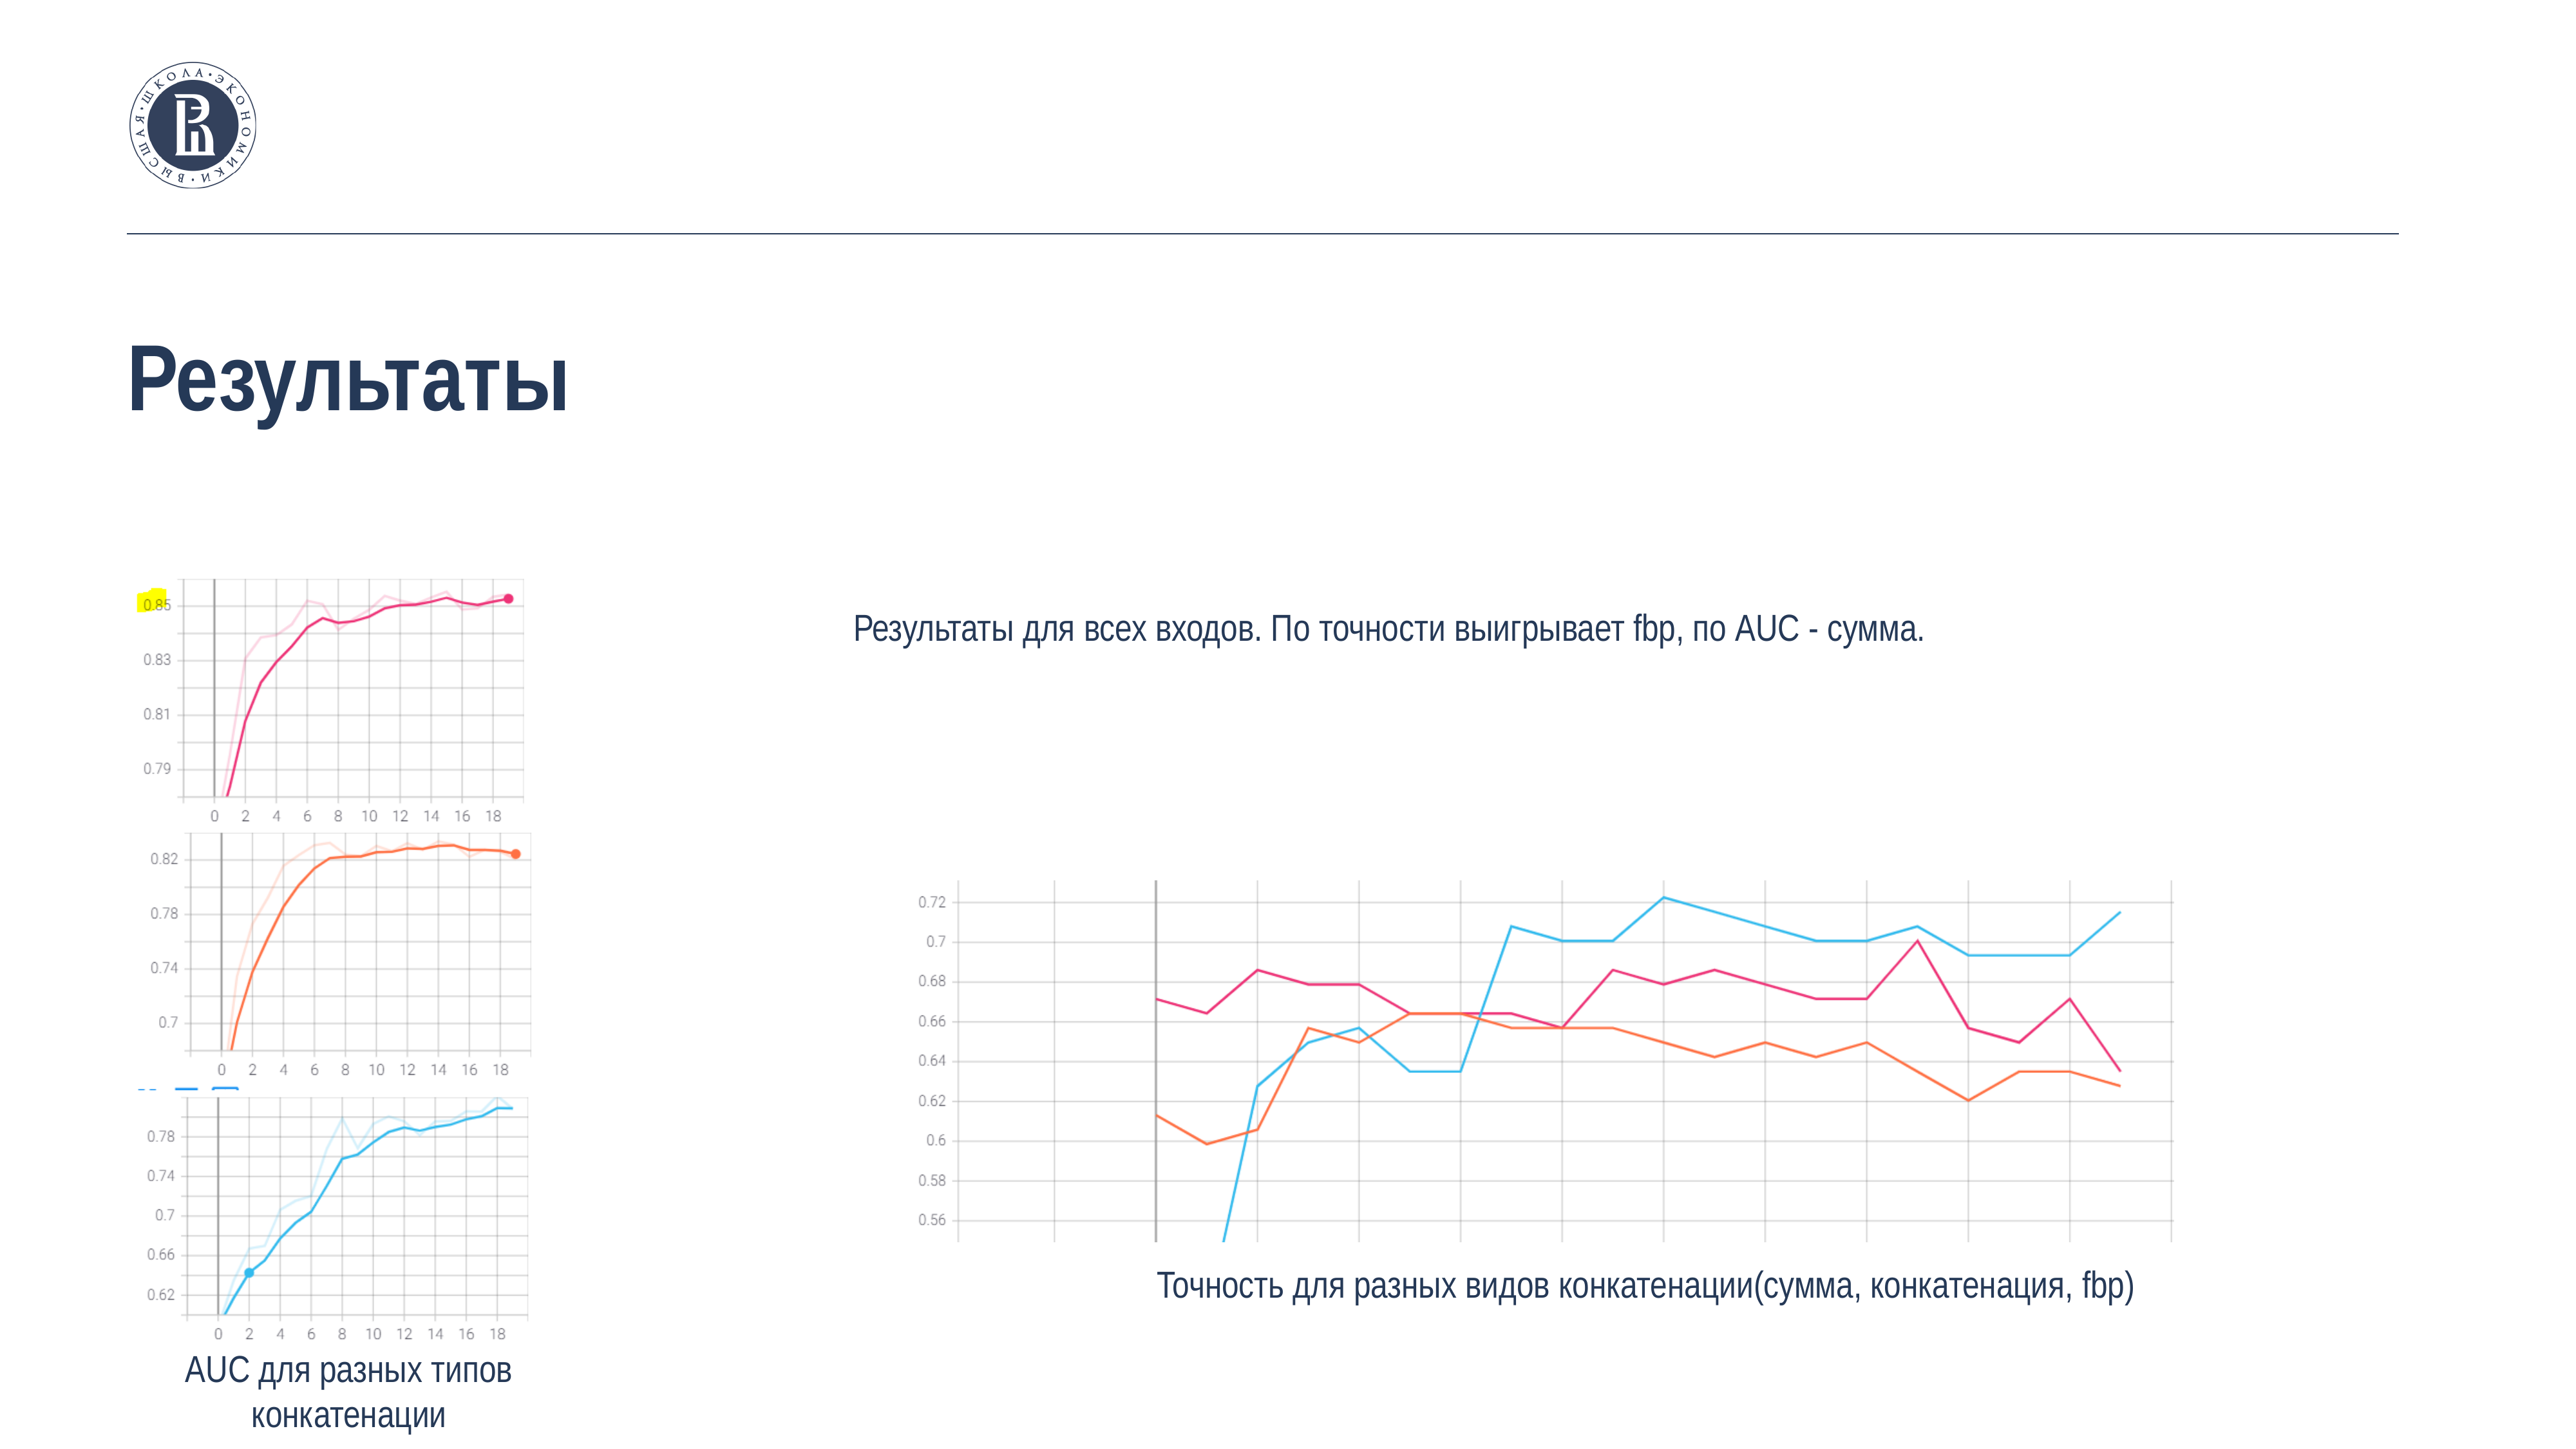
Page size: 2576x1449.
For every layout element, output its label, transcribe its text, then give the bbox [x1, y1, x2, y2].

text_box AUC для разных типов конкатенации [131, 1340, 567, 1396]
picture [913, 880, 2175, 1242]
picture [129, 61, 257, 189]
text_box Результаты для всех входов. По точности выигрывает fbp, по AUC - сумма. [844, 593, 2196, 658]
picture [135, 575, 551, 1090]
picture [136, 1095, 551, 1350]
text_box Результаты [119, 309, 2392, 554]
text_box Точность для разных видов конкатенации(сумма, конкатенация, fbp) [844, 1255, 2449, 1356]
